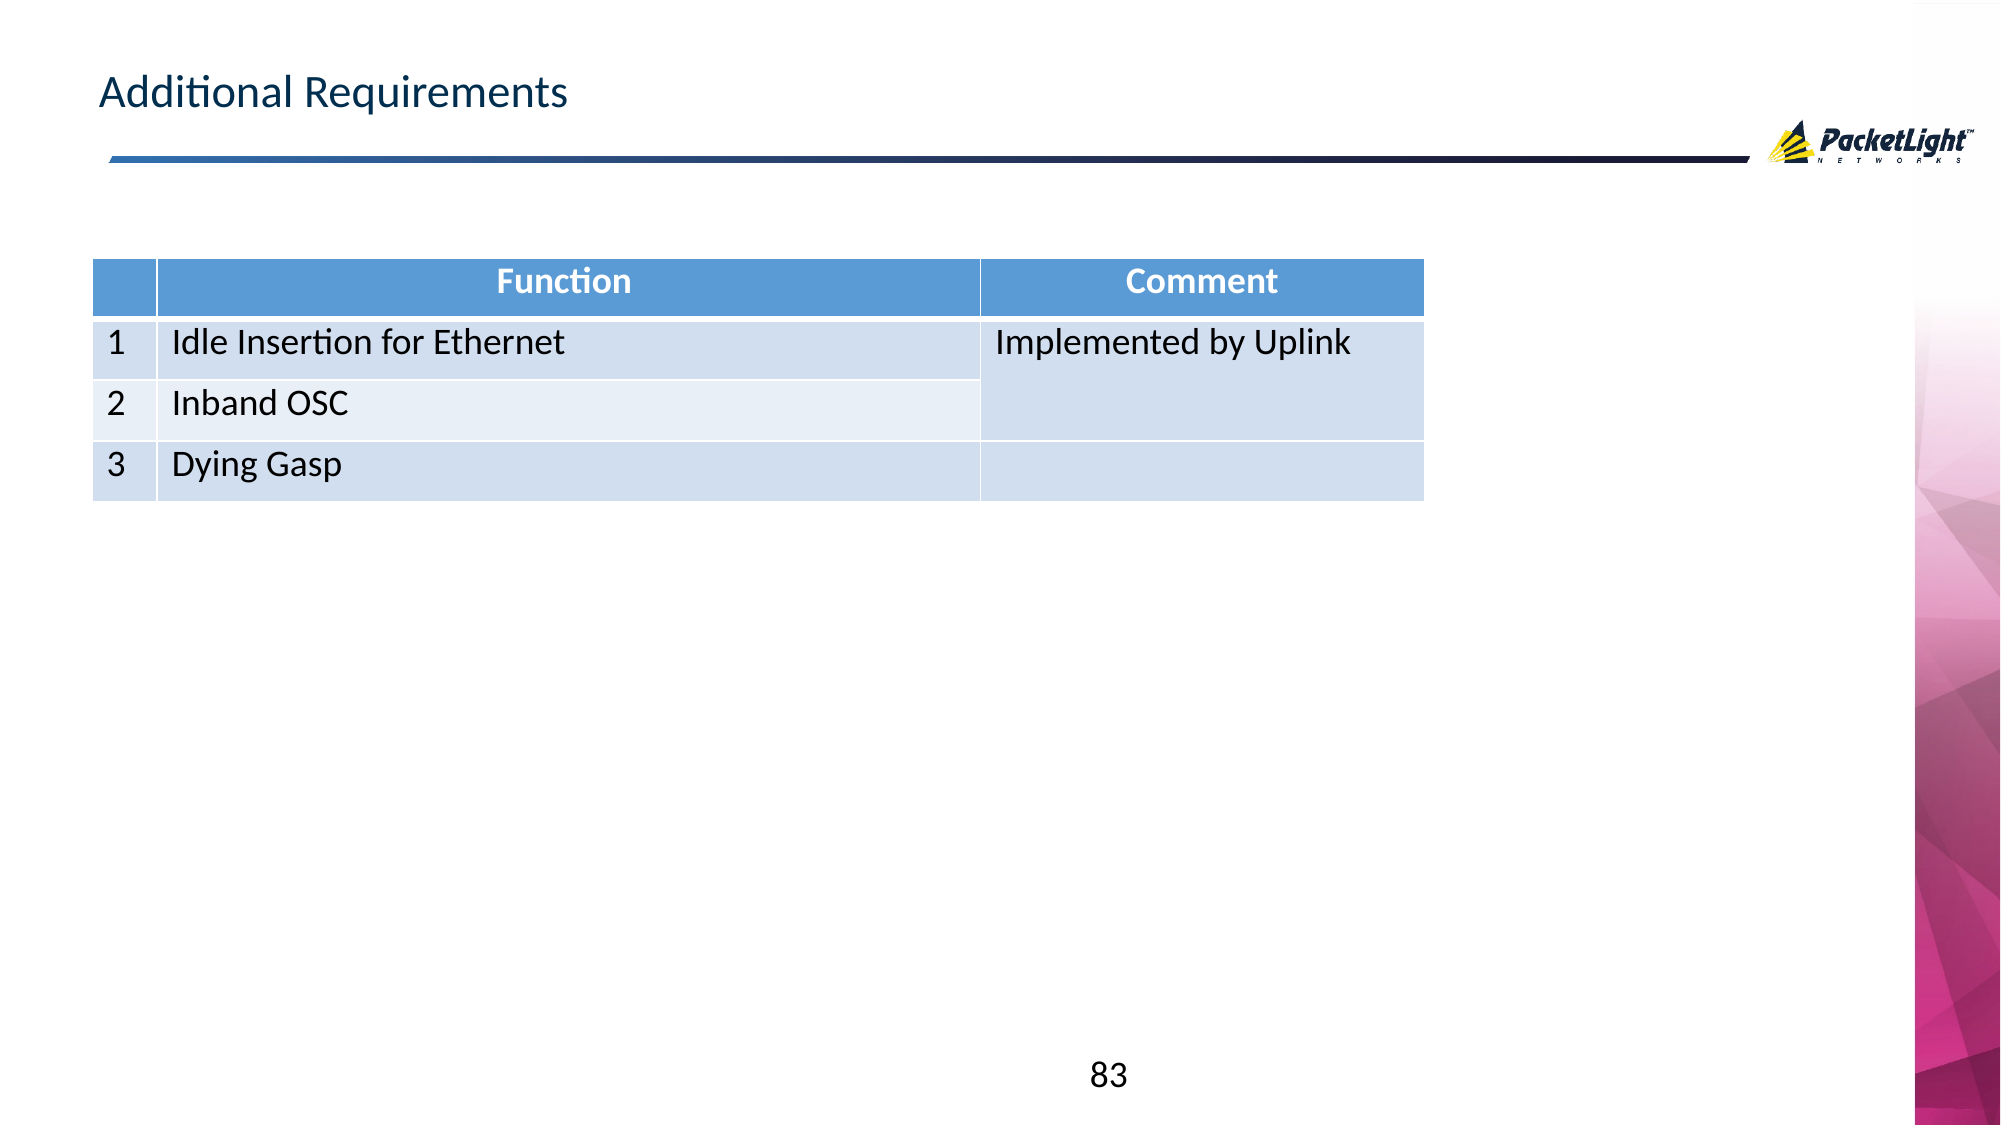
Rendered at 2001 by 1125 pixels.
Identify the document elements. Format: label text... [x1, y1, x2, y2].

table_cell [981, 442, 1424, 501]
table_header [93, 259, 156, 316]
table_cell 3 [93, 442, 156, 501]
text_box 83 [1074, 1042, 1425, 1103]
table_cell Inband OSC [158, 381, 980, 440]
picture [1762, 0, 2001, 1125]
table_cell Dying Gasp [158, 442, 980, 501]
table_cell Idle Insertion for Ethernet [158, 322, 980, 379]
table_cell 1 [93, 322, 156, 379]
picture [108, 156, 1750, 163]
table_cell Implemented by Uplink [981, 322, 1424, 440]
table_cell 2 [93, 381, 156, 440]
table_header Function [158, 259, 980, 316]
title Additional Requirements [84, 53, 1363, 125]
table_header Comment [981, 259, 1424, 316]
